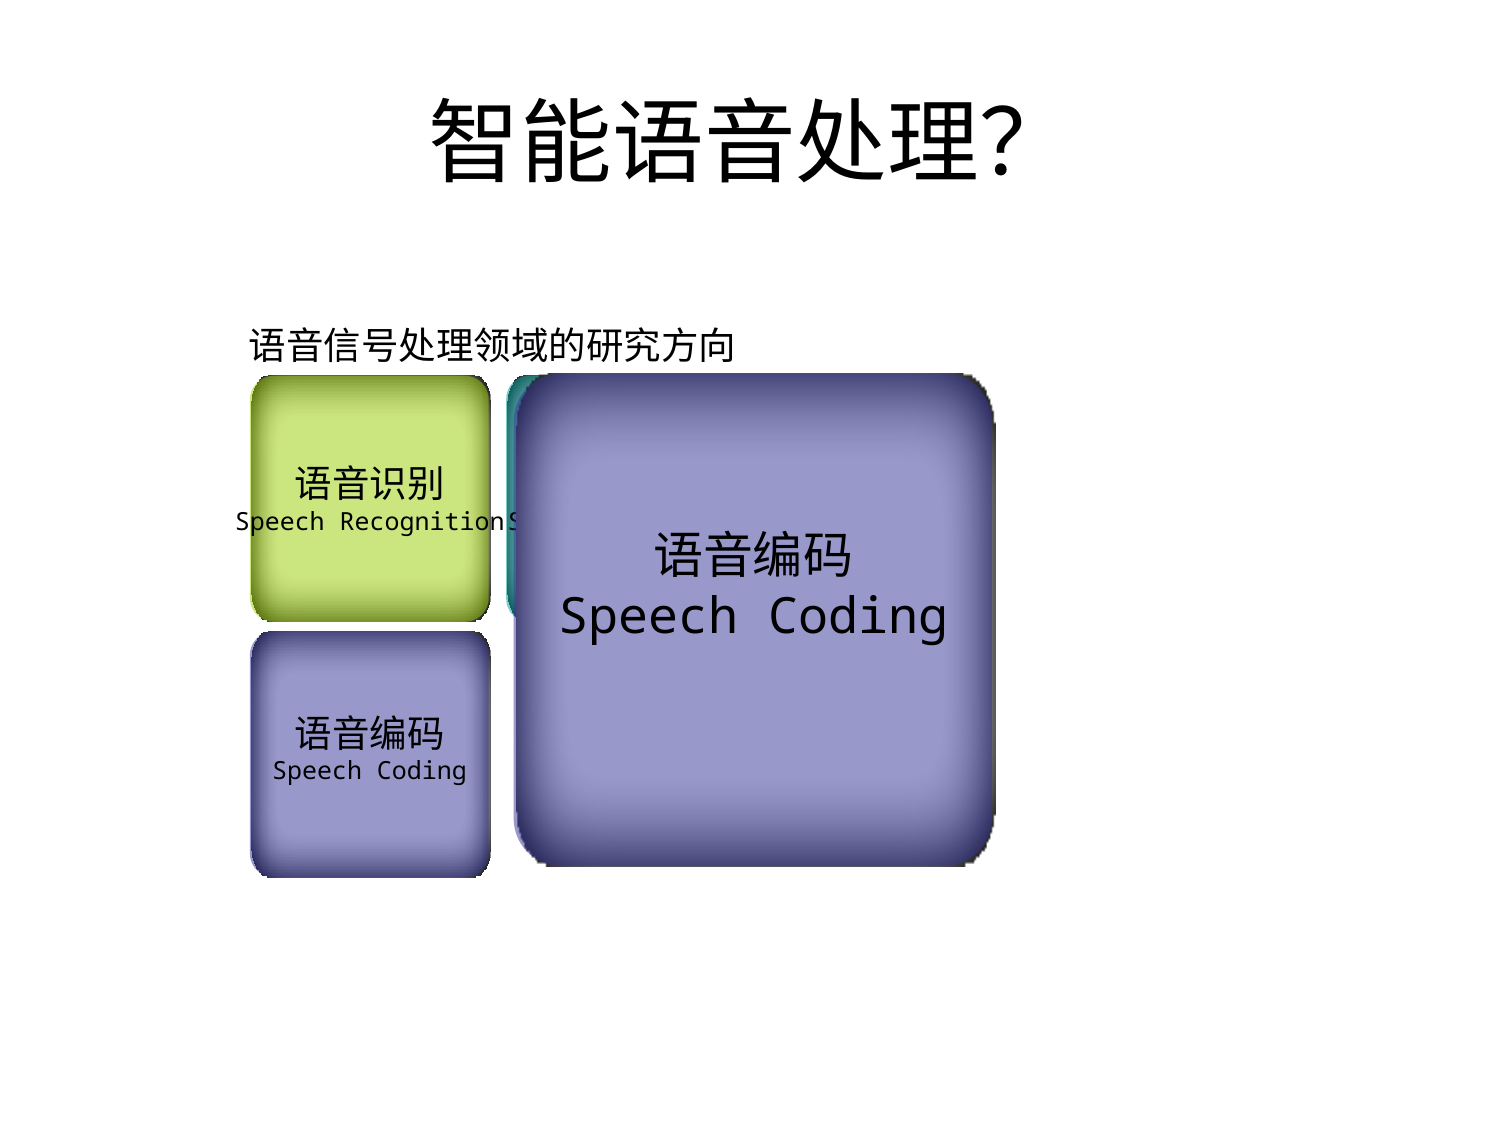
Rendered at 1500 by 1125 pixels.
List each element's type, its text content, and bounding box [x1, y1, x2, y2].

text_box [249, 630, 491, 878]
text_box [505, 375, 509, 623]
title 智能语音处理？ [75, 45, 1425, 233]
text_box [513, 373, 996, 867]
text_box 语音信号处理领域的研究方向 [233, 314, 752, 374]
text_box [241, 375, 498, 623]
